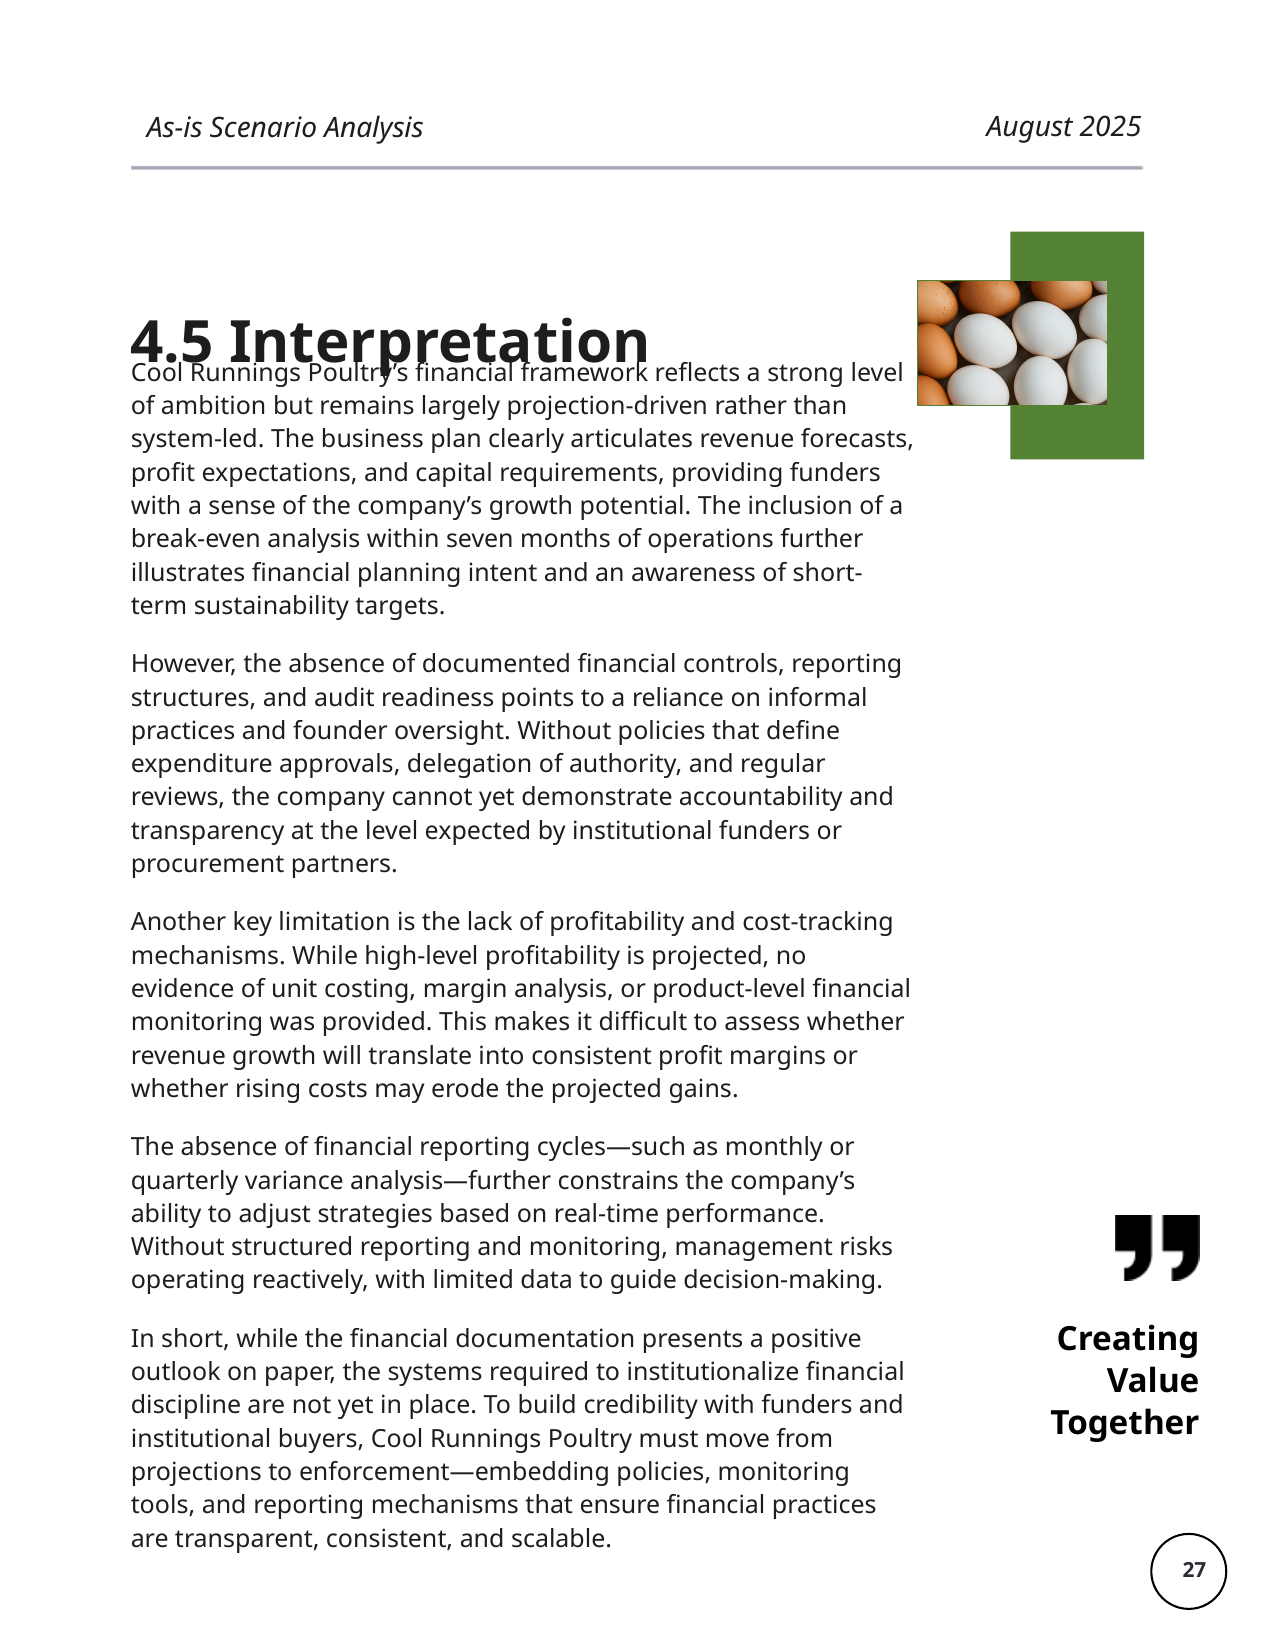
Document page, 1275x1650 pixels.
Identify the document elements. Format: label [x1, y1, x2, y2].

text_box [984, 1215, 1200, 1453]
text_box [917, 231, 1145, 460]
picture [0, 0, 1275, 1650]
